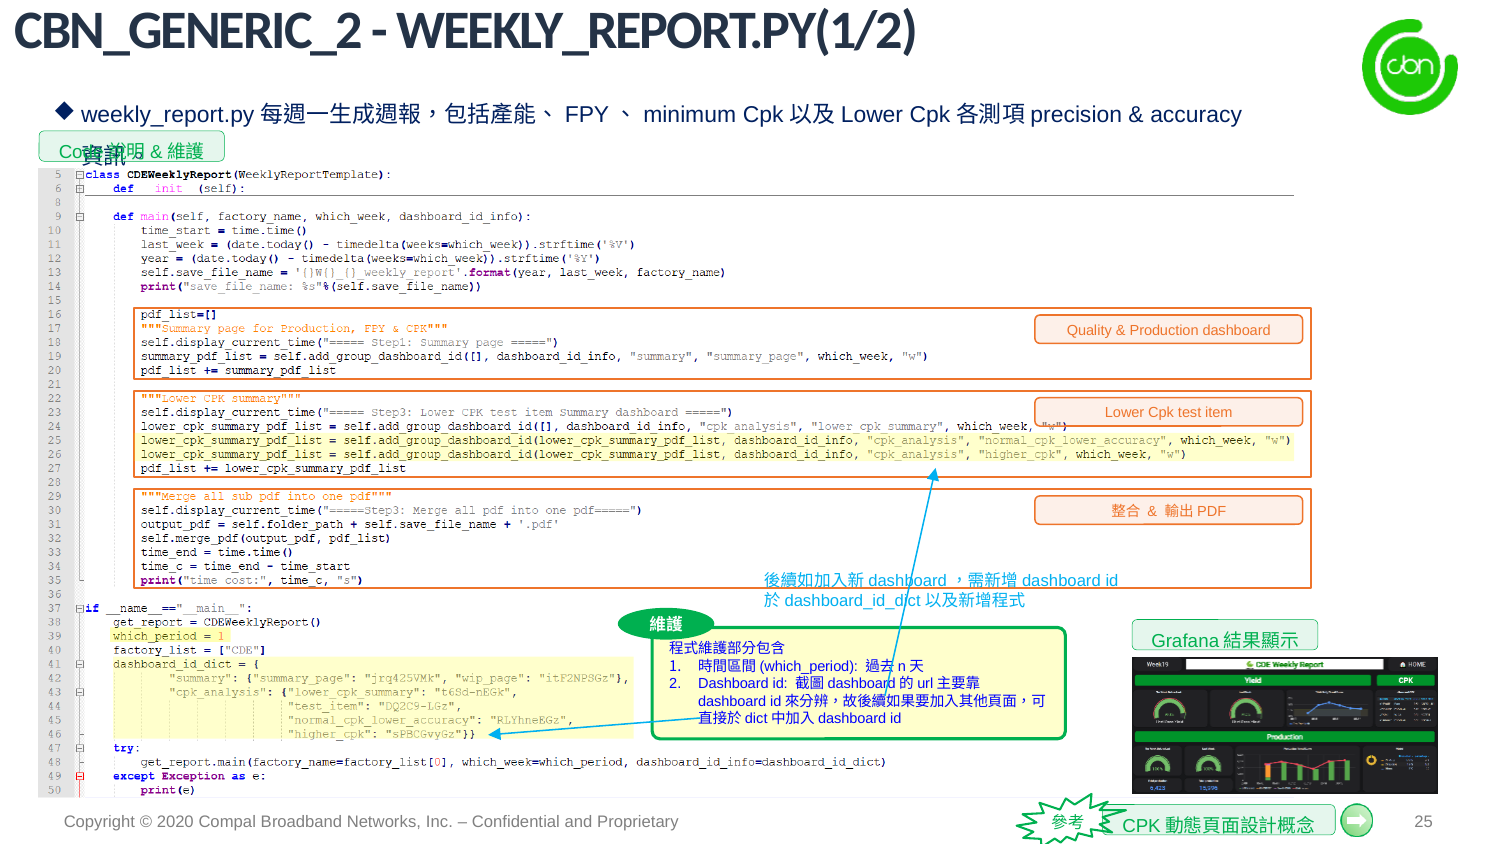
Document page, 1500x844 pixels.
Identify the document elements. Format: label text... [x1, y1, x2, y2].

text_box Code說明&維護 [36, 128, 227, 164]
text_box [1299, 389, 1313, 479]
slide_number 25 [1377, 802, 1448, 839]
picture [37, 168, 1295, 798]
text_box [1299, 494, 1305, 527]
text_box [1131, 619, 1438, 795]
picture [1362, 19, 1458, 115]
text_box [1016, 793, 1127, 844]
picture [1339, 802, 1374, 837]
text_box [1299, 487, 1313, 590]
text_box CPK動態頁面設計概念 [1132, 802, 1336, 838]
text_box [884, 467, 936, 696]
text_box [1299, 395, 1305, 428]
text_box weekly_report.py每週一生成週報，包括產能、FPY、minimum Cpk以及Lower Cpk各測項precision & accuracy資訊。 [38, 78, 1267, 167]
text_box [487, 717, 701, 736]
text_box [1299, 306, 1313, 381]
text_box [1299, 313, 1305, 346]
text_box cbn_generic_2 - weekly_report.py(1/2) [0, 0, 947, 86]
